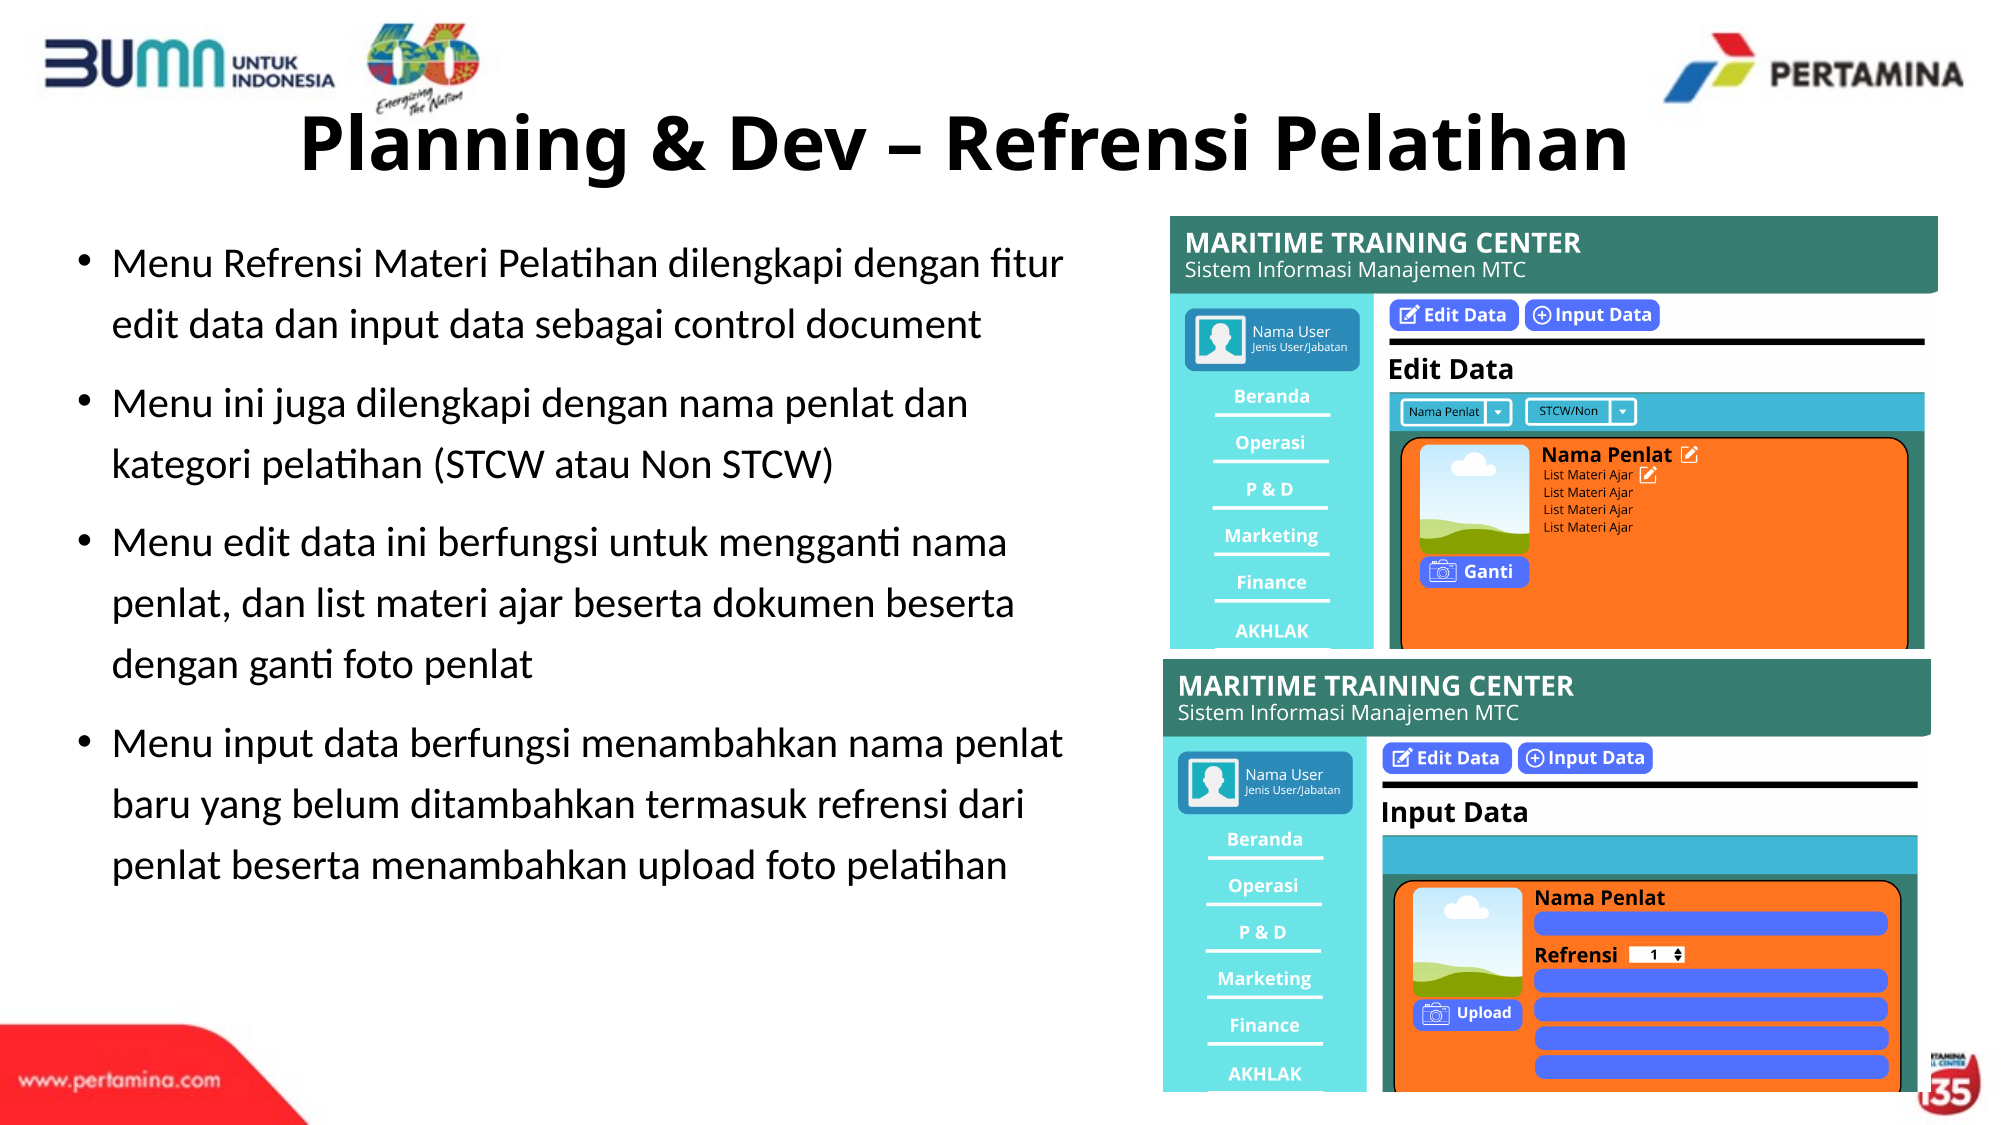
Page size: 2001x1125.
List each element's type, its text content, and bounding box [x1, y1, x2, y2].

picture [0, 0, 2001, 1125]
list Menu Refrensi Materi Pelatihan dilengkapi dengan fitur edit data dan input data sebagai control document Menu ini juga dilengkapi dengan nama penlat dan kategori pelatihan (STCW atau Non STCW) Menu edit data ini berfungsi untuk mengganti nama penlat, dan list materi ajar beserta dokumen beserta dengan ganti foto penlat Menu input data berfungsi menambahkan nama penlat baru yang belum ditambahkan termasuk refrensi dari penlat beserta menambahkan upload foto pelatihan [62, 217, 1097, 1009]
title Planning & Dev – Refrensi Pelatihan [102, 84, 1828, 208]
